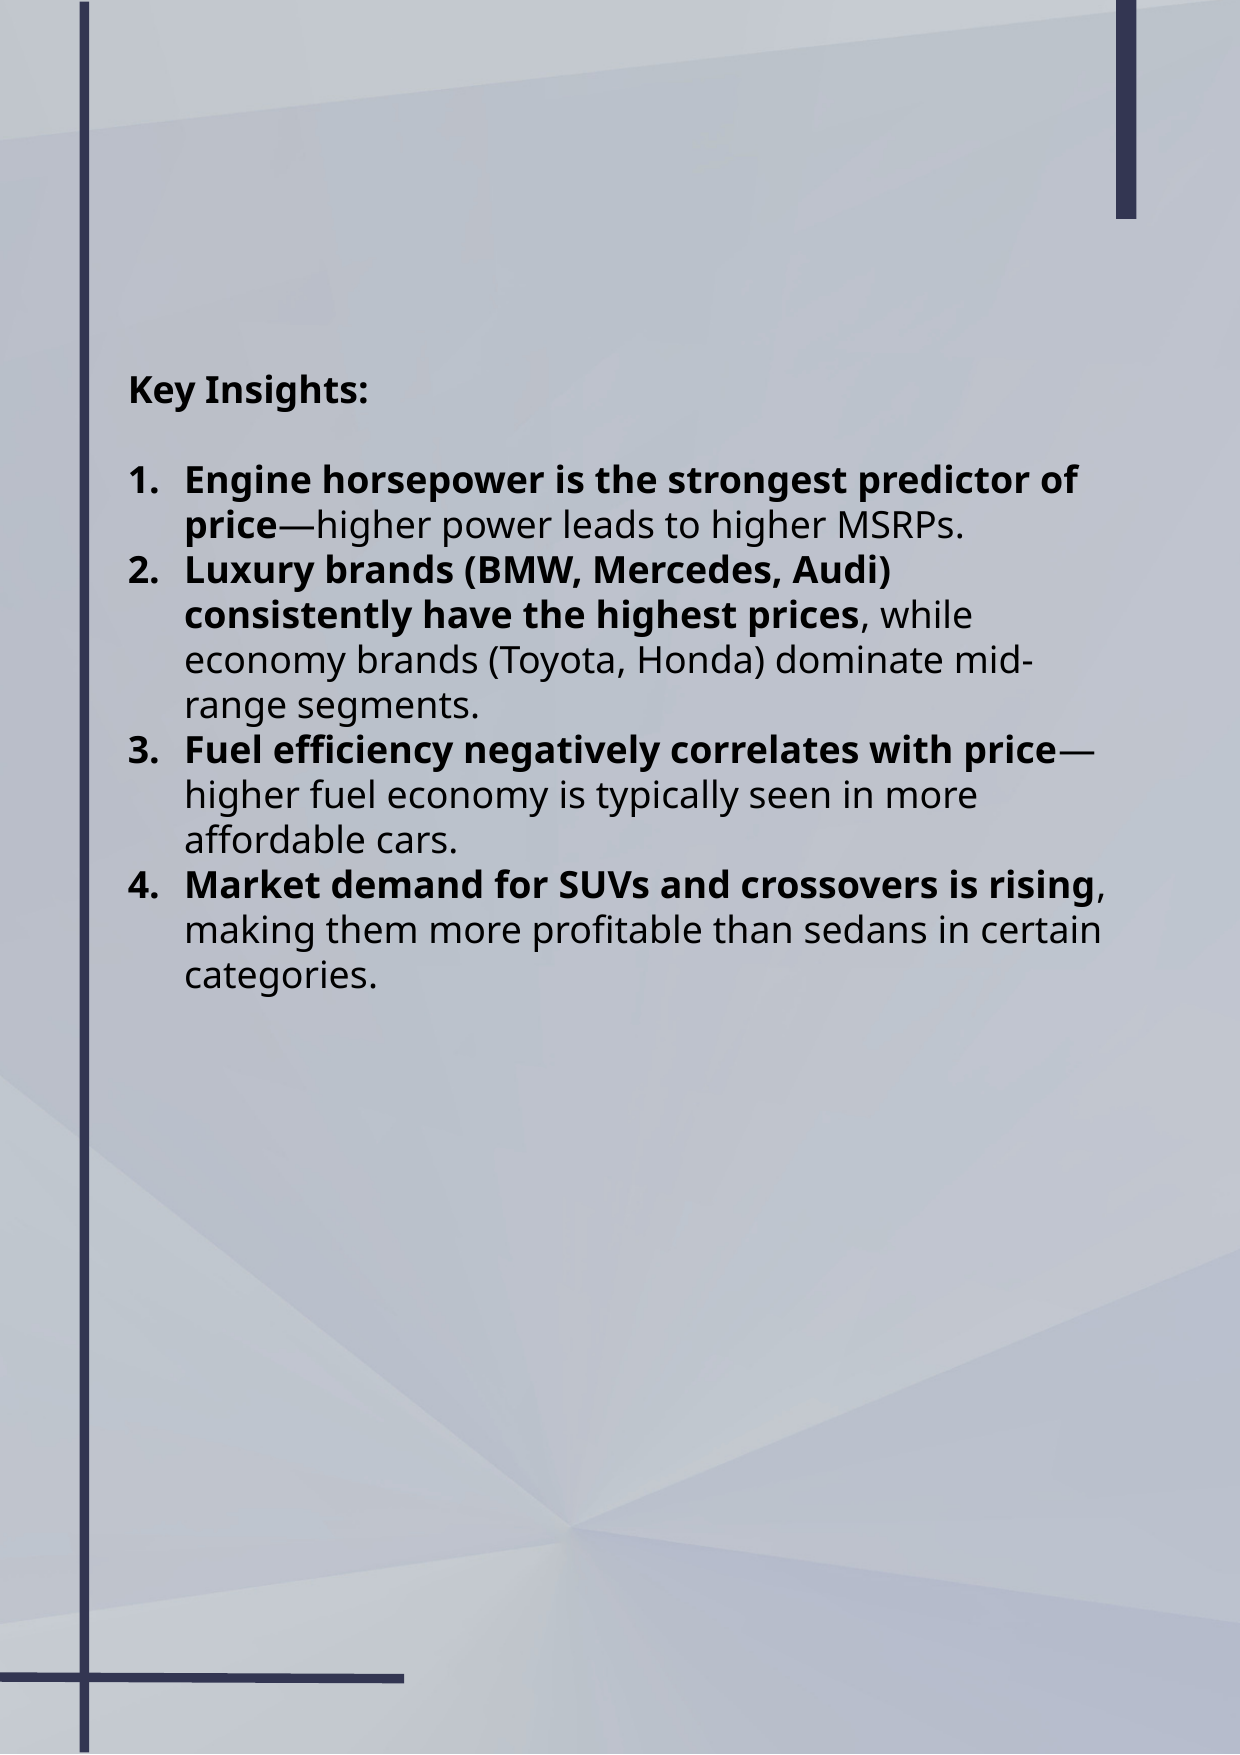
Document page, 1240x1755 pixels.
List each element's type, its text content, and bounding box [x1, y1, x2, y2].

text_box [0, 0, 1240, 1754]
text_box Key Insights: Engine horsepower is the strongest predictor of price—higher power leads to higher MSRPs. Luxury brands (BMW, Mercedes, Audi) consistently have the highest prices, while economy brands (Toyota, Honda) dominate mid-range segments. Fuel efficiency negatively correlates with price—higher fuel economy is typically seen in more affordable cars. Market demand for SUVs and crossovers is rising, making them more profitable than sedans in certain categories. [113, 358, 1127, 1049]
